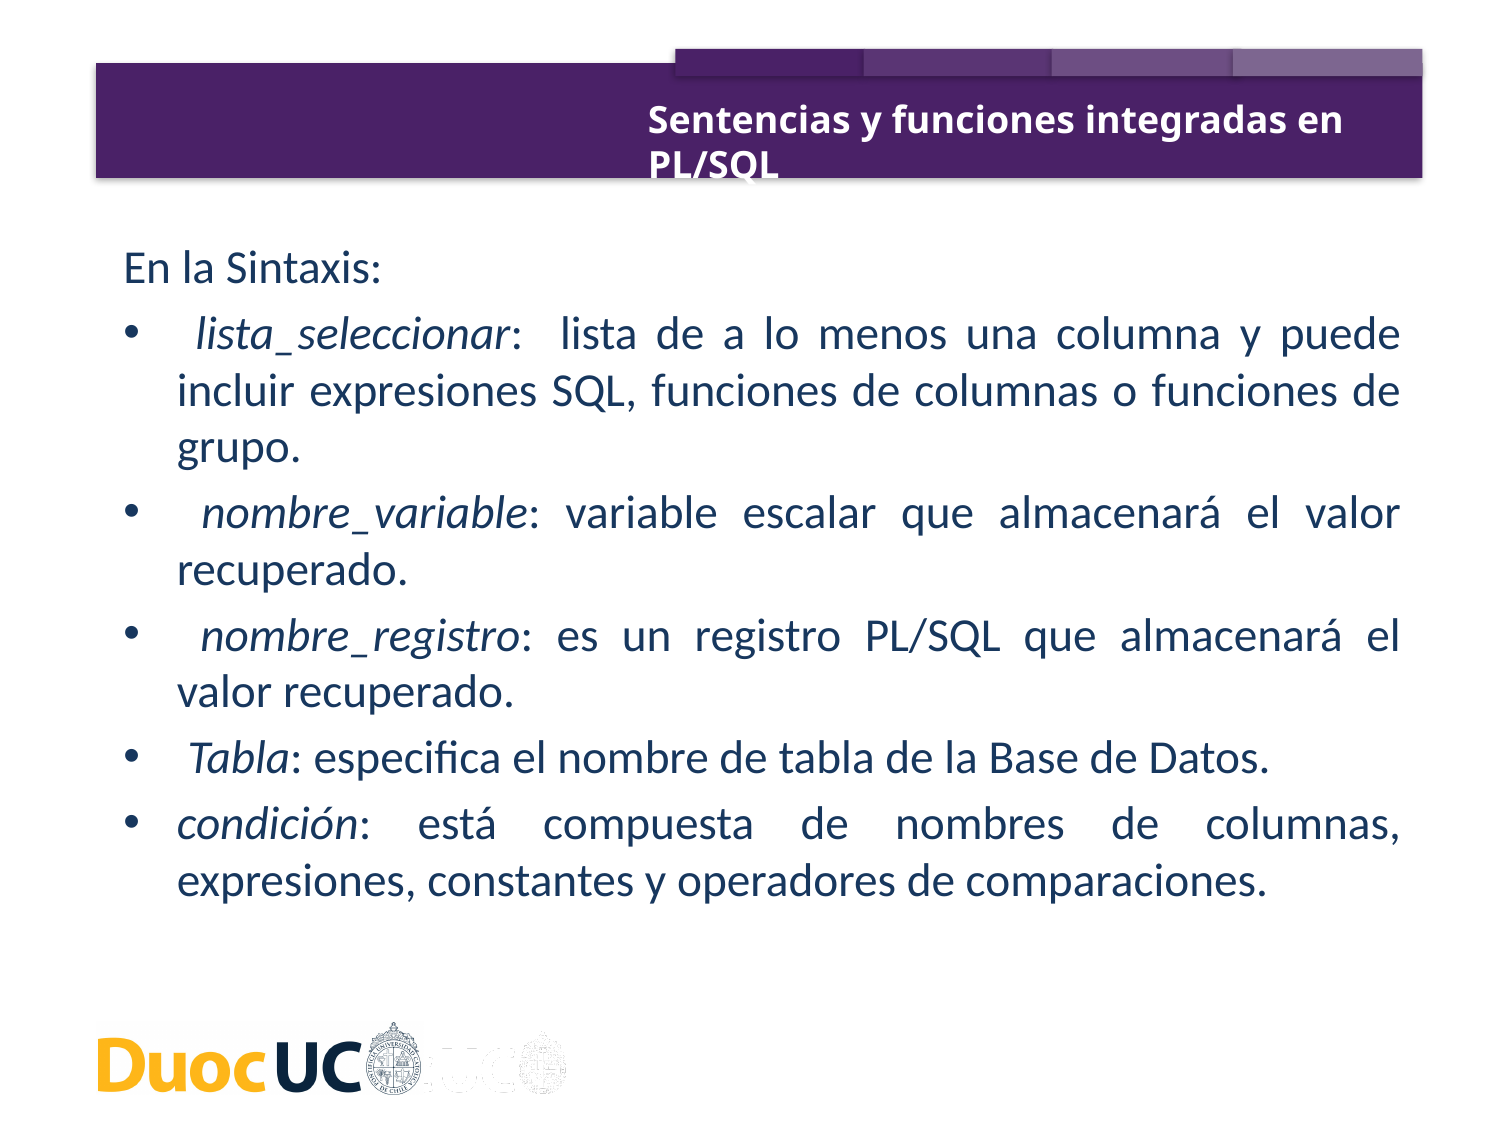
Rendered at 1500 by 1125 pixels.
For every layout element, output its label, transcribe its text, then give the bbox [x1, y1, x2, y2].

text_box Sentencias y funciones integradas en PL/SQL [633, 88, 1381, 194]
picture [96, 1021, 566, 1095]
list En la Sintaxis: lista_seleccionar: lista de a lo menos una columna y puede incluir expresiones SQL, funciones de columnas o funciones de grupo. nombre_variable: variable escalar que almacenará el valor recuperado. nombre_registro: es un registro PL/SQL que almacenará el valor recuperado. Tabla: especifica el nombre de tabla de la Base de Datos. condición: está compuesta de nombres de columnas, expresiones, constantes y operadores de comparaciones. [108, 229, 1417, 917]
